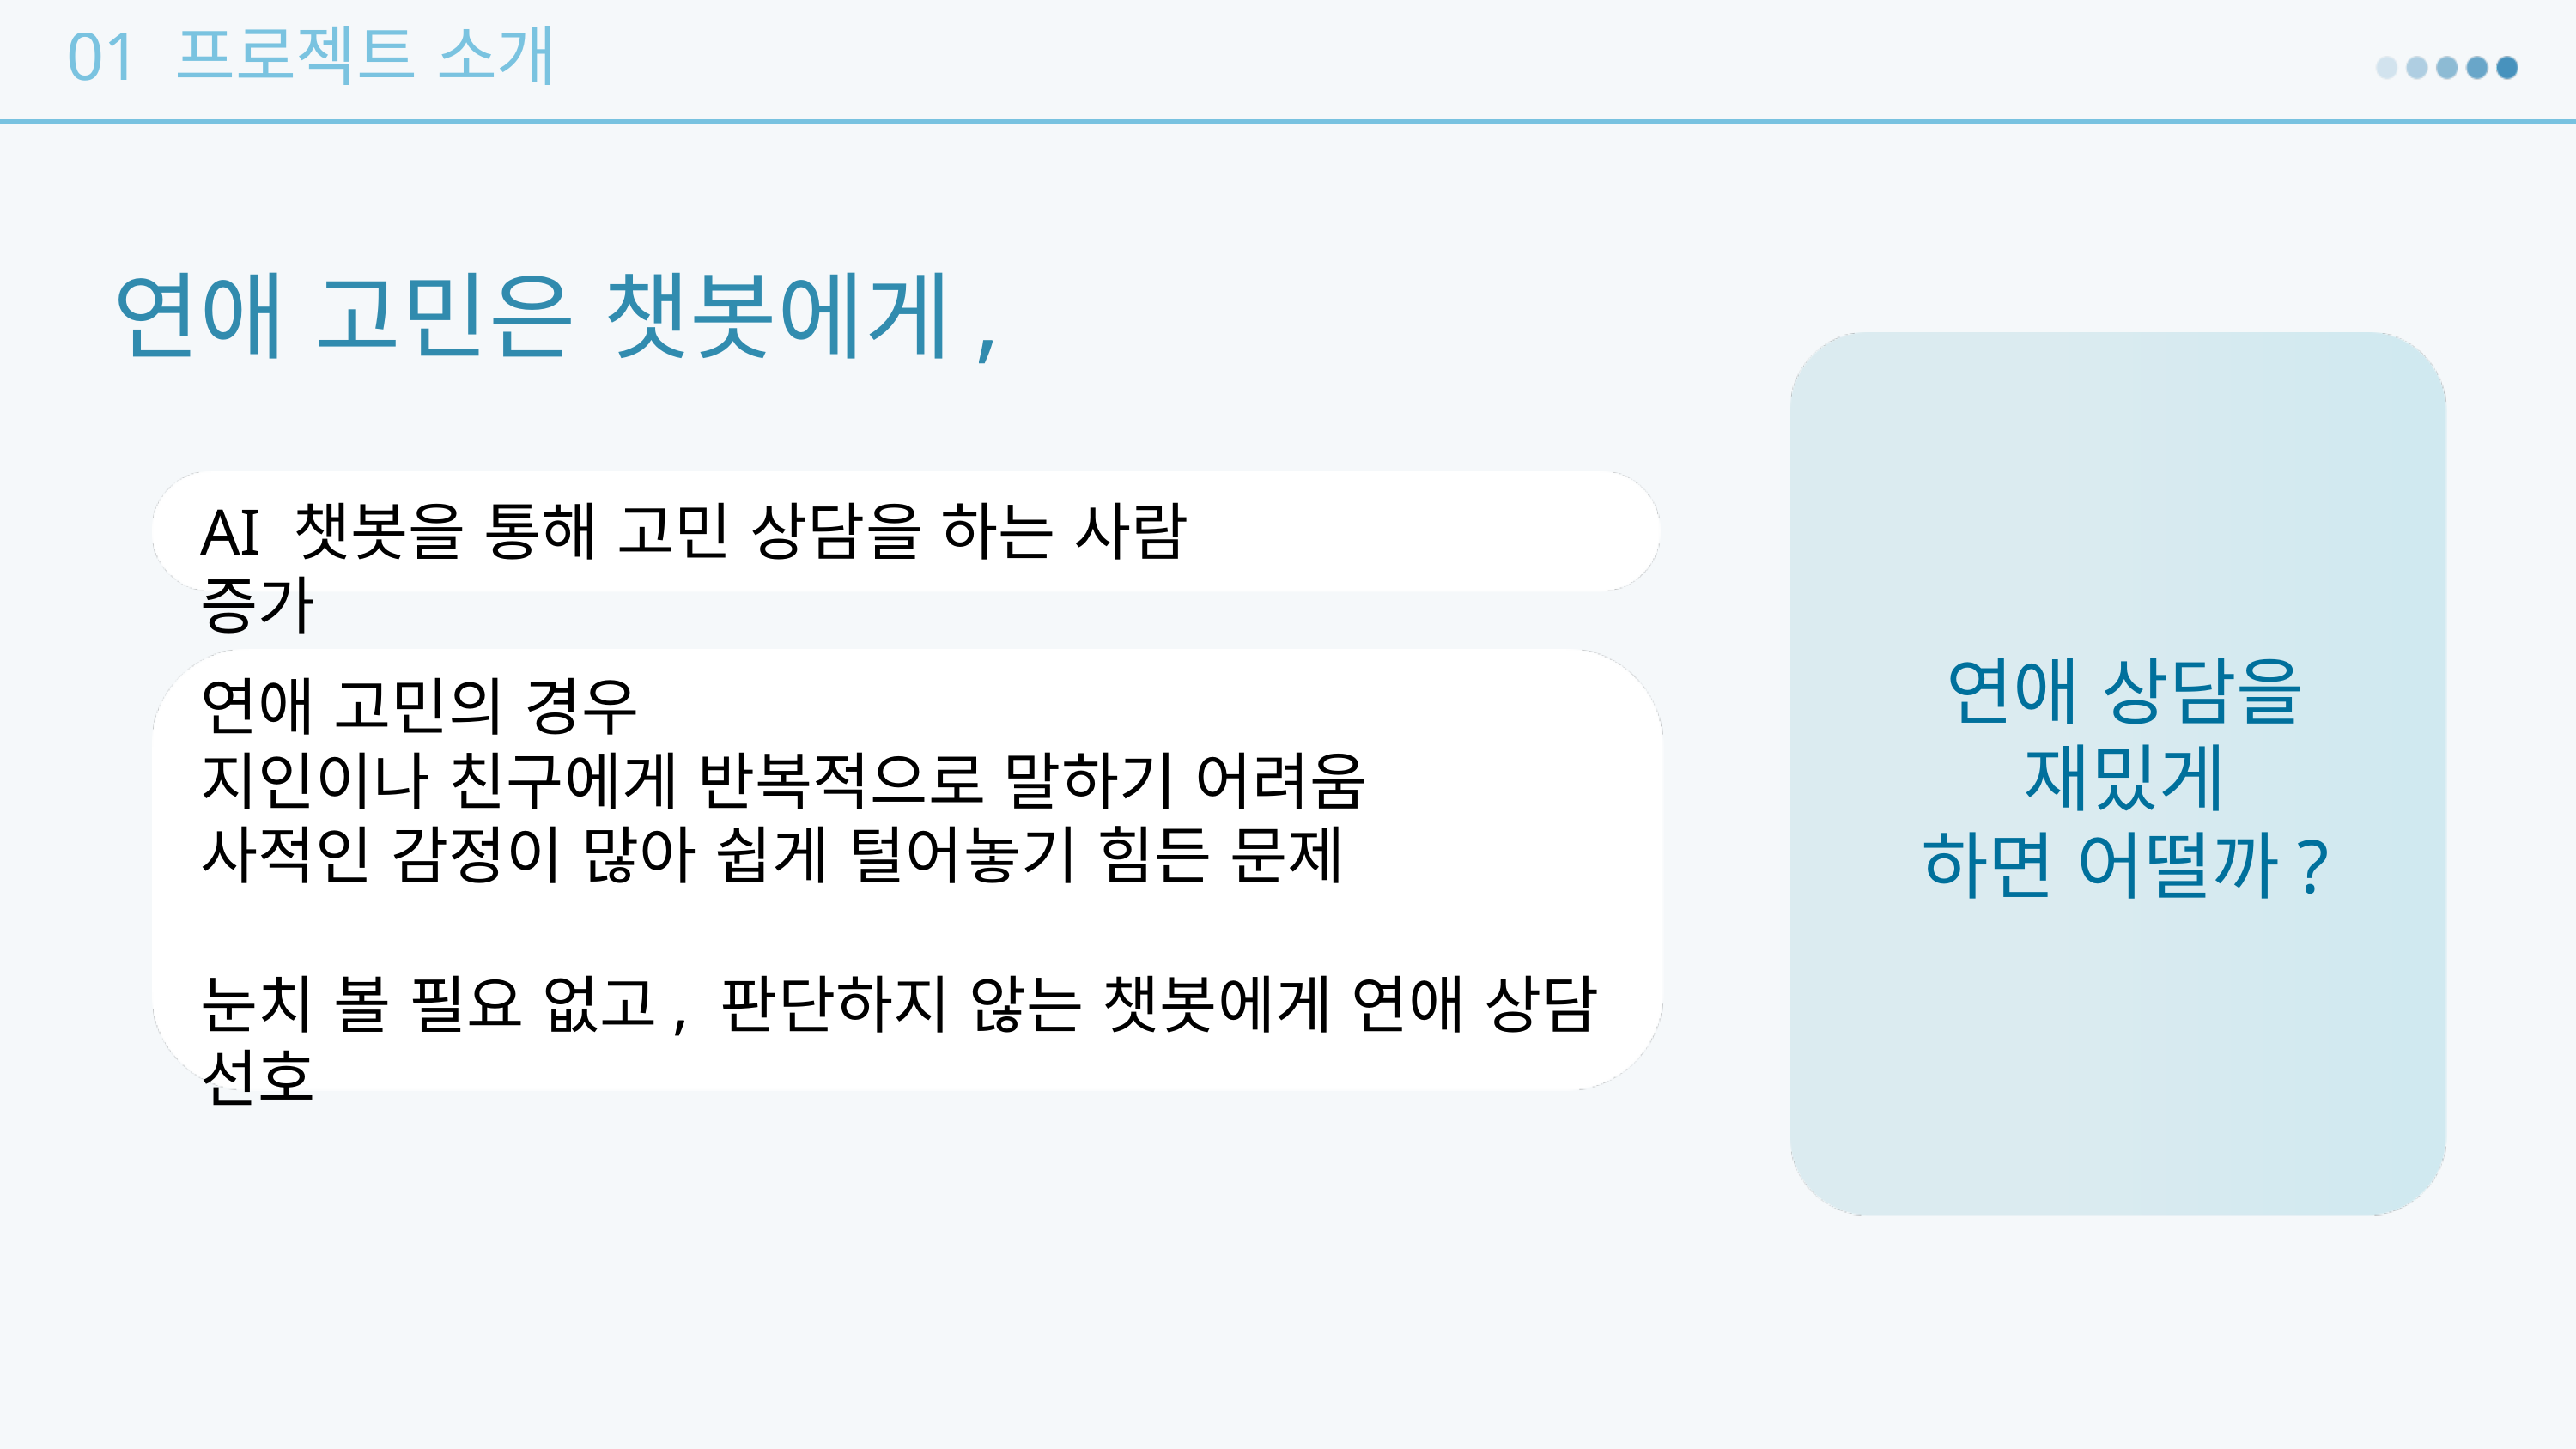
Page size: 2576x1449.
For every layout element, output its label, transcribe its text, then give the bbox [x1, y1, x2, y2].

text_box 01 프로젝트 소개 [66, 17, 921, 112]
text_box 연애 고민은 챗봇에게, [112, 261, 1324, 394]
picture [0, 119, 2576, 124]
picture [151, 471, 1661, 592]
picture [151, 648, 1664, 1092]
picture [2373, 55, 2521, 81]
picture [1790, 332, 2448, 1216]
